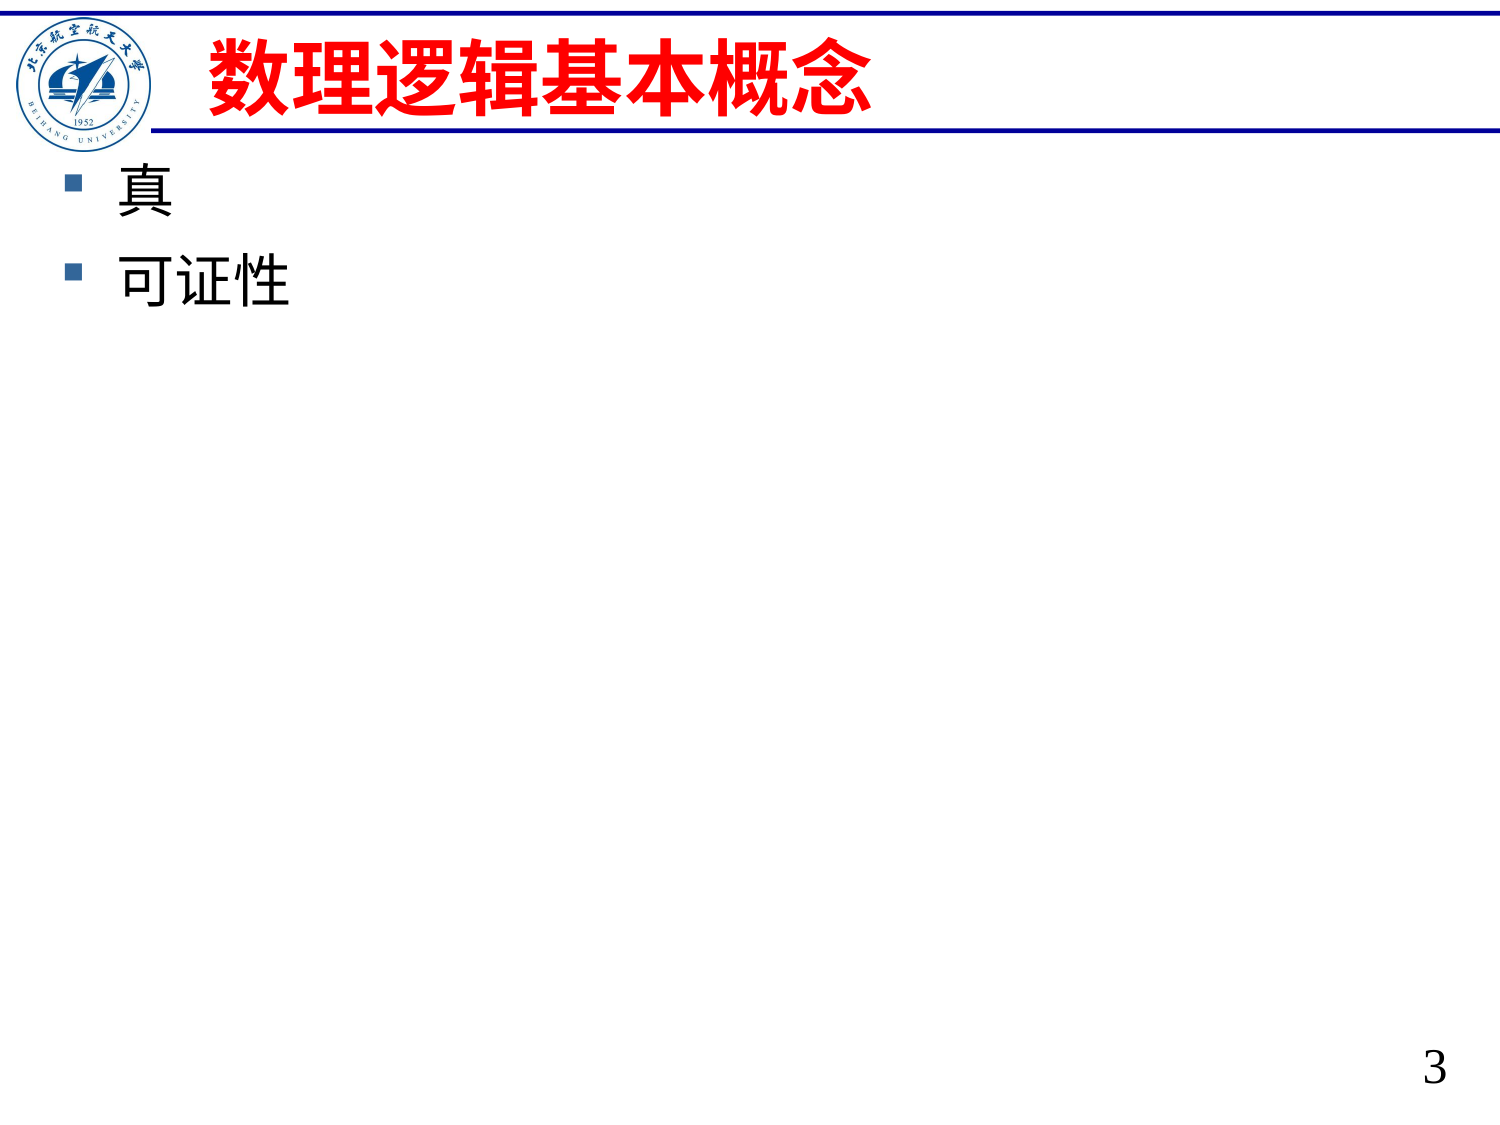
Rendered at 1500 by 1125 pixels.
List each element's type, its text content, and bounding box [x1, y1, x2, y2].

list 真 可证性 [45, 155, 1455, 1093]
title 数理逻辑基本概念 [192, 32, 1415, 120]
picture [16, 17, 151, 152]
